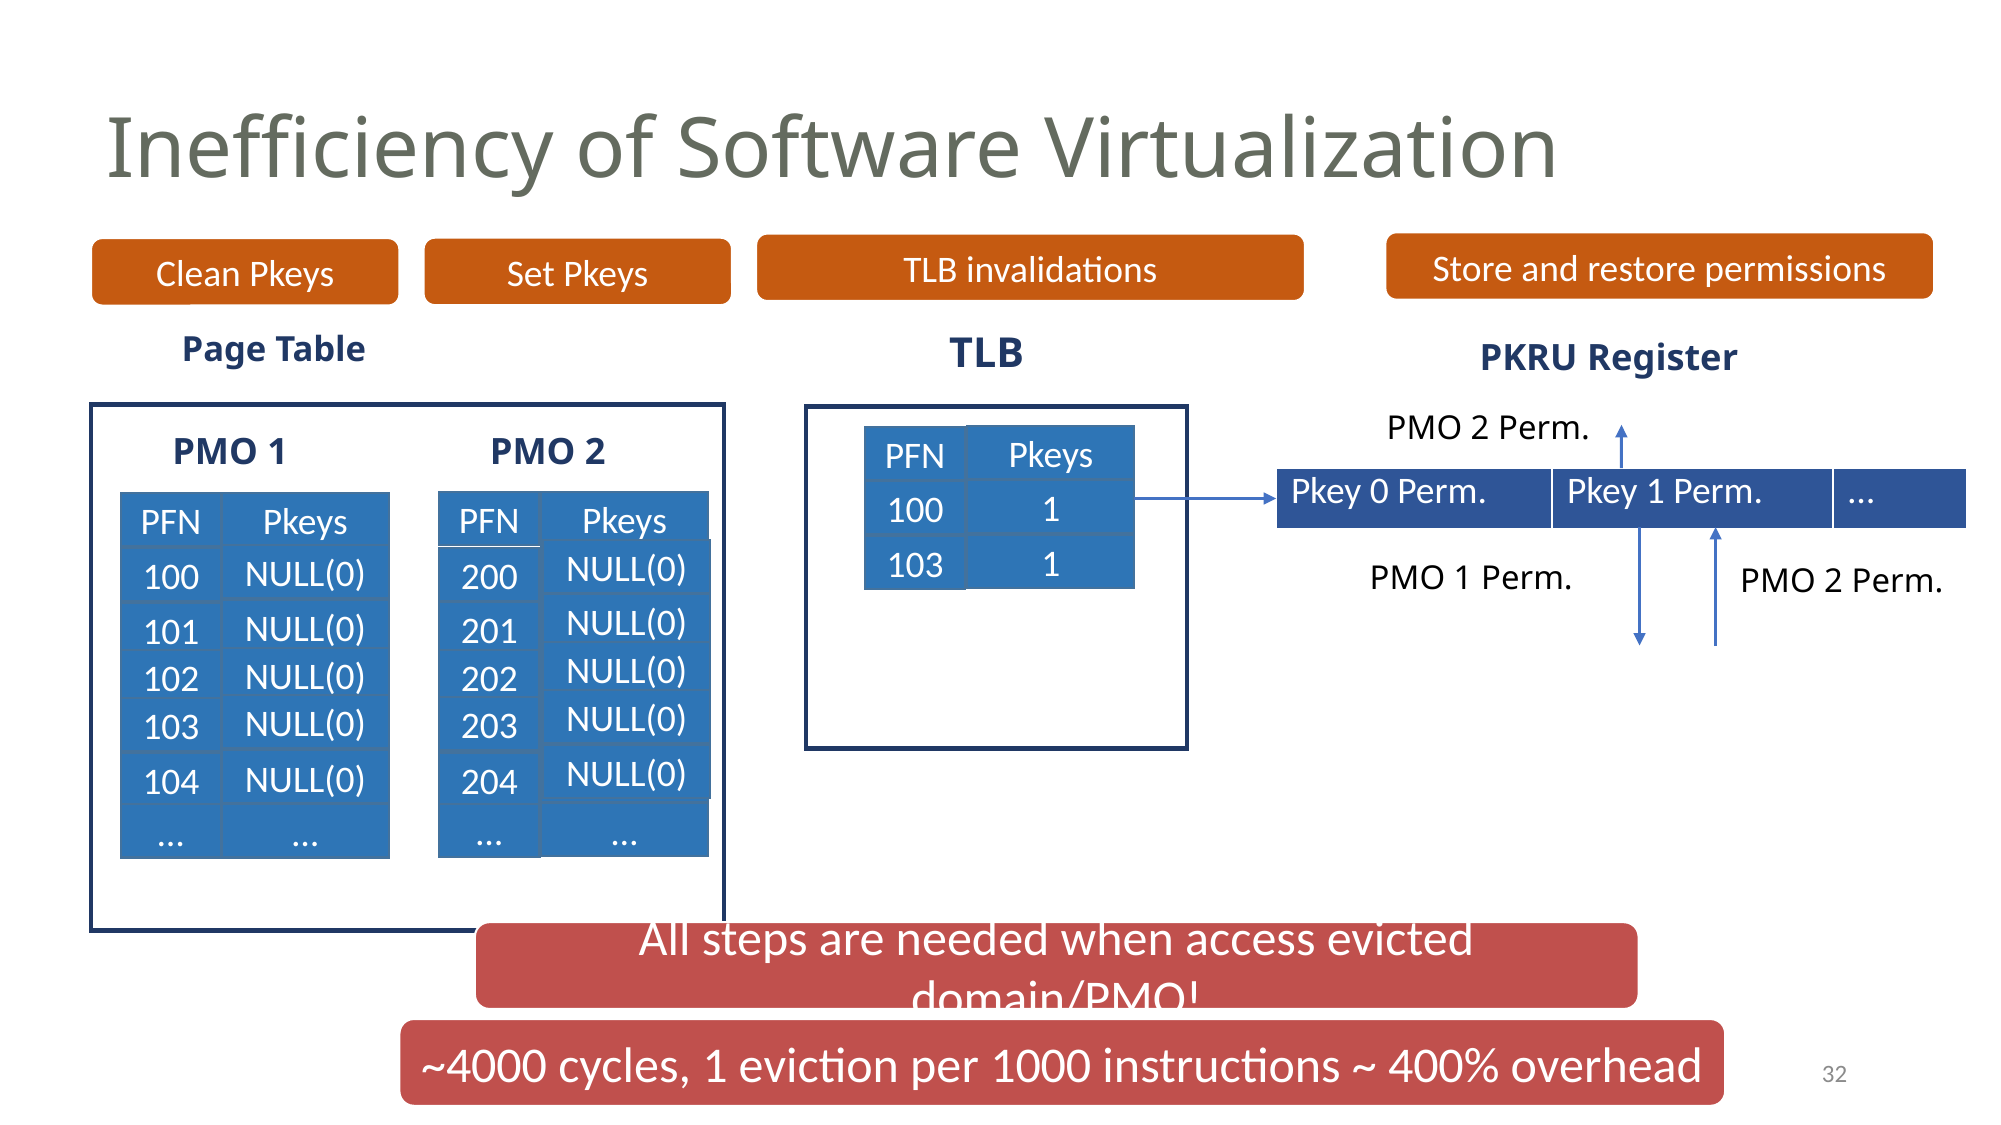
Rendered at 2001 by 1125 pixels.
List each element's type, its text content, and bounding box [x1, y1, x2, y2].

text_box 101 [120, 602, 221, 649]
text_box All steps are needed when access evicted domain/PMO! [473, 921, 1640, 1010]
text_box Set Pkeys [422, 236, 734, 307]
text_box NULL(0) [542, 593, 711, 641]
text_box NULL(0) [542, 641, 711, 689]
text_box NULL(0) [542, 689, 711, 744]
text_box Pkeys [966, 425, 1135, 478]
text_box PFN [438, 491, 541, 546]
text_box 1 [966, 534, 1135, 589]
text_box Store and restore permissions [1384, 231, 1936, 301]
text_box 203 [438, 696, 541, 752]
text_box [90, 404, 725, 932]
text_box 102 [120, 649, 221, 697]
table_header Pkey 1 Perm. [1553, 469, 1832, 528]
slide_number 32 [1722, 1042, 1863, 1103]
text_box 100 [120, 547, 221, 602]
text_box Page Table [166, 323, 388, 384]
text_box … [120, 803, 222, 859]
text_box 1 [966, 478, 1135, 534]
text_box 100 [864, 479, 966, 535]
text_box NULL(0) [221, 599, 390, 647]
text_box PMO 1 Perm. [1354, 553, 1622, 625]
text_box 200 [438, 547, 541, 601]
text_box PMO 1 [157, 421, 346, 482]
text_box 201 [438, 601, 541, 649]
text_box TLB [934, 323, 1155, 384]
text_box 103 [864, 535, 966, 590]
text_box … [438, 803, 541, 858]
text_box TLB invalidations [755, 232, 1307, 303]
text_box NULL(0) [221, 544, 390, 599]
title Inefficiency of Software Virtualization [91, 90, 1909, 211]
text_box ~4000 cycles, 1 eviction per 1000 instructions ~ 400% overhead [398, 1017, 1727, 1107]
text_box NULL(0) [221, 694, 390, 749]
text_box PMO 2 Perm. [1725, 556, 1992, 628]
table_header … [1834, 469, 1966, 528]
text_box 103 [120, 697, 221, 752]
text_box NULL(0) [542, 744, 711, 799]
text_box Pkeys [541, 491, 709, 546]
text_box NULL(0) [221, 647, 390, 694]
text_box PFN [864, 426, 966, 479]
text_box [805, 405, 1188, 749]
text_box 1 [541, 748, 709, 802]
text_box PMO 2 Perm. [1371, 403, 1639, 475]
text_box NULL(0) [542, 539, 711, 593]
text_box 204 [438, 752, 541, 803]
table_header Pkey 0 Perm. [1277, 469, 1551, 528]
text_box PFN [120, 492, 222, 547]
text_box NULL(0) [221, 749, 390, 805]
text_box … [222, 805, 390, 859]
text_box Clean Pkeys [89, 237, 401, 307]
text_box Pkeys [222, 492, 390, 544]
text_box PKRU Register [1464, 327, 1856, 388]
text_box 104 [120, 752, 221, 803]
text_box … [540, 802, 709, 857]
text_box 202 [438, 649, 541, 696]
text_box PMO 2 [474, 421, 663, 482]
